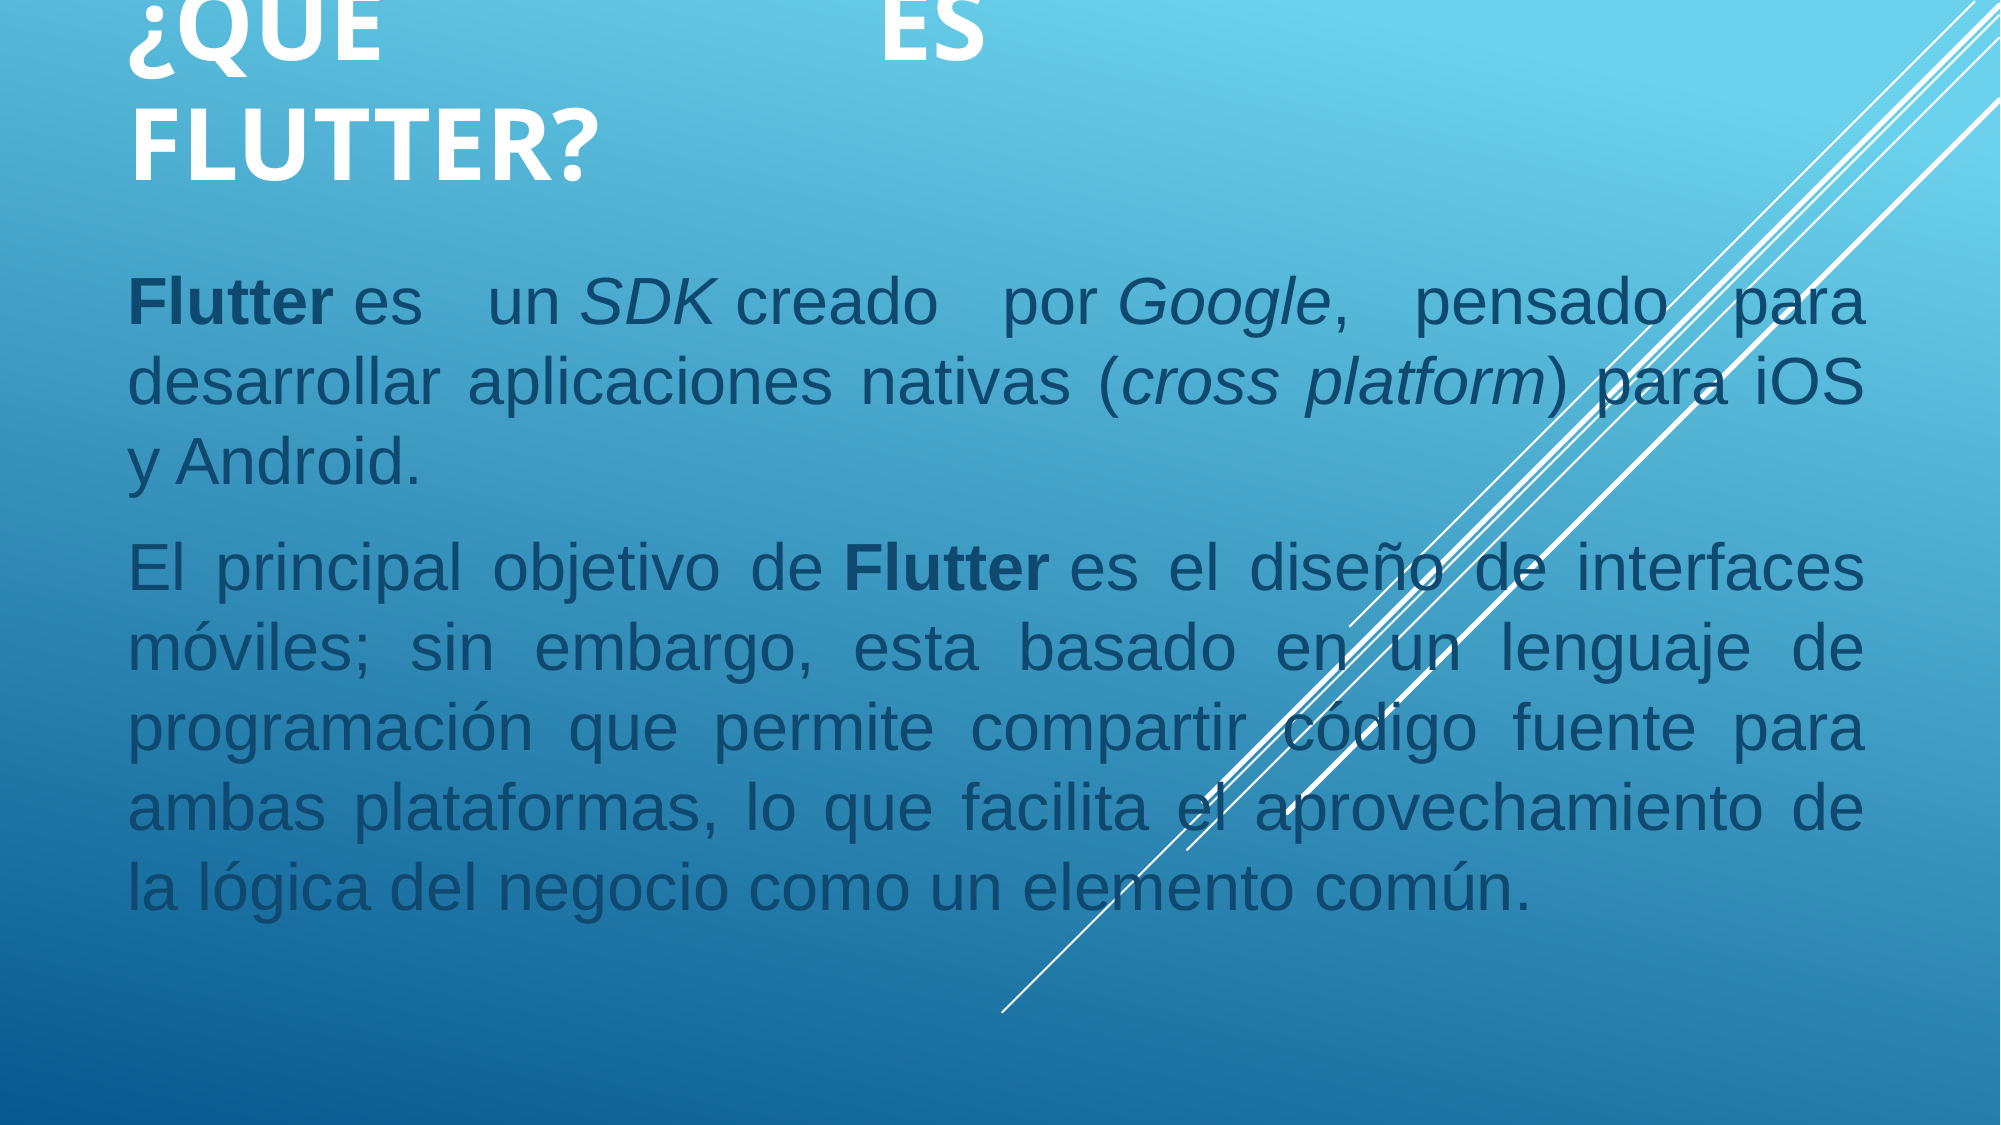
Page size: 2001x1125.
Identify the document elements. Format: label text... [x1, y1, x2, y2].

title ¿Qué es Flutter? [112, 57, 1003, 208]
subtitle Flutter es un SDK creado por Google, pensado para desarrollar aplicaciones nativas (cross platform) para iOS y Android. El principal objetivo de Flutter es el diseño de interfaces móviles; sin embargo, esta basado en un lenguaje de programación que permite compartir código fuente para ambas plataformas, lo que facilita el aprovechamiento de la lógica del negocio como un elemento común. [112, 249, 1882, 1016]
